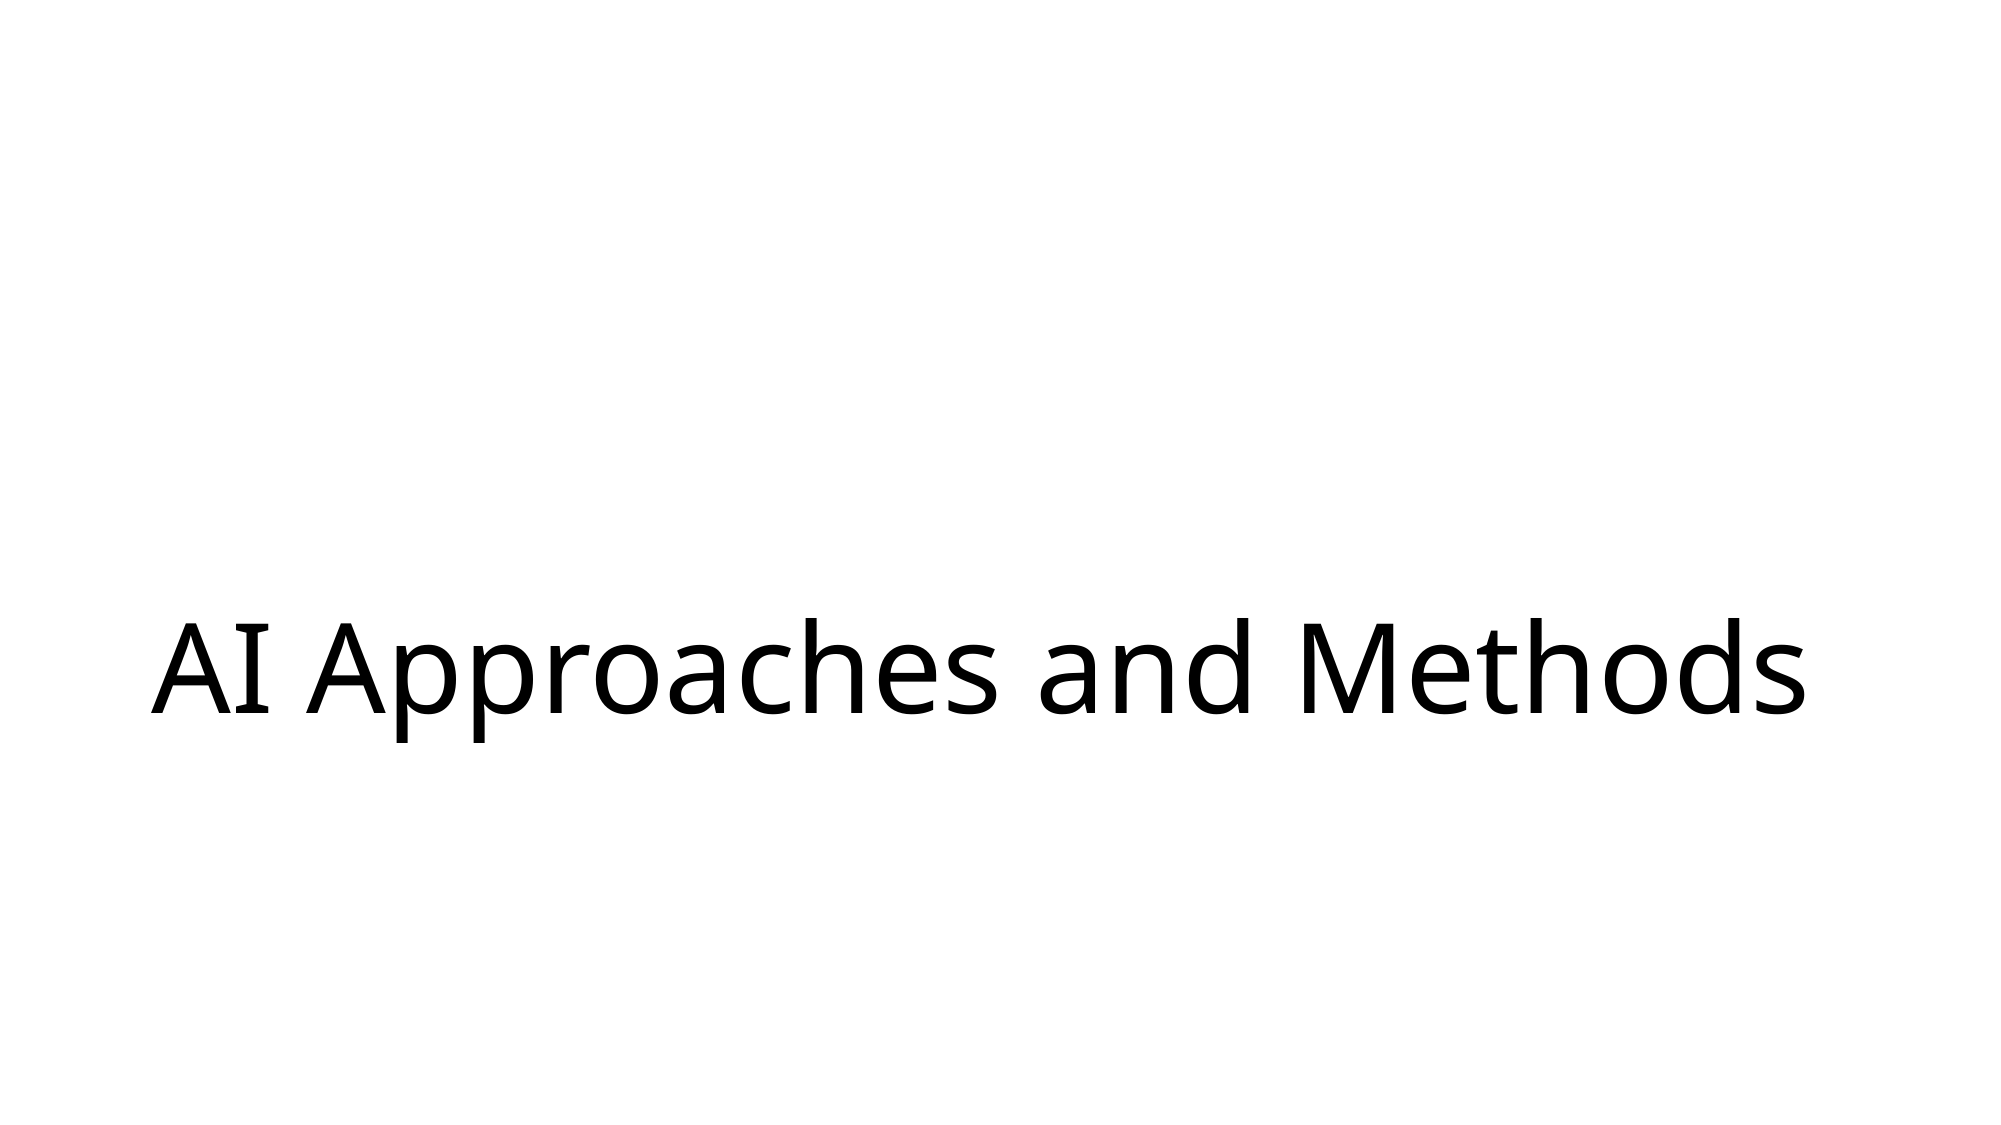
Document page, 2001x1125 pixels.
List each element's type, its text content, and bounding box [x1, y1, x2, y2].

title AI Approaches and Methods [136, 280, 1862, 749]
